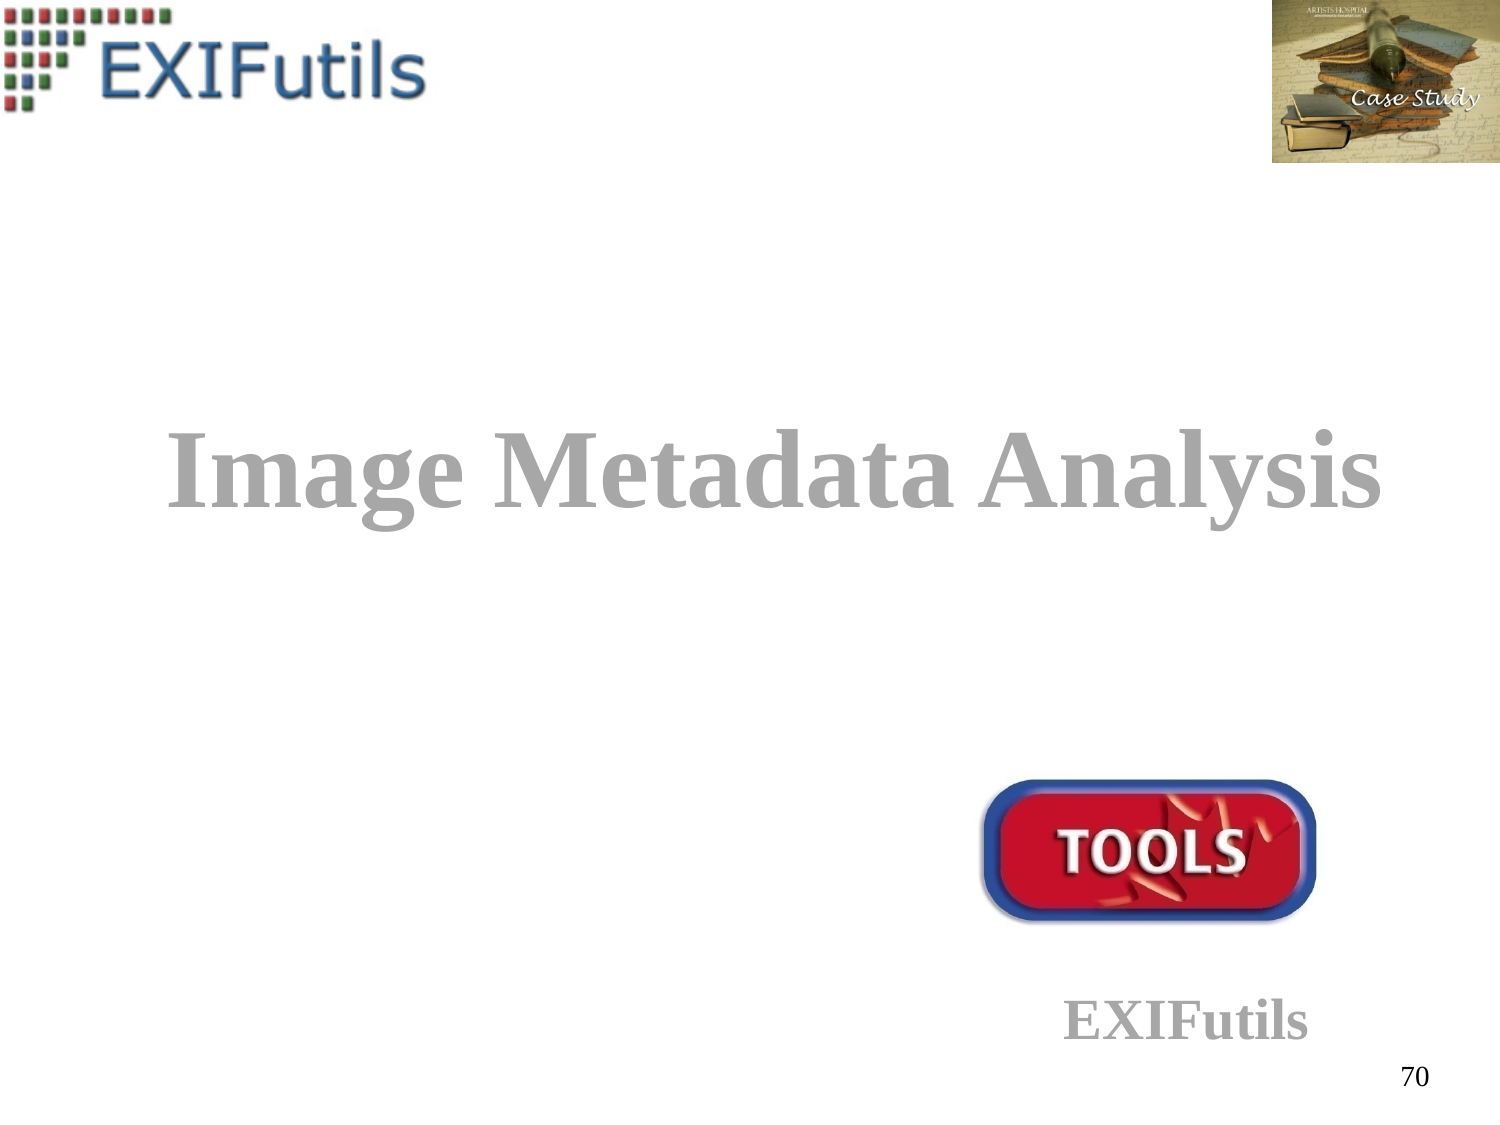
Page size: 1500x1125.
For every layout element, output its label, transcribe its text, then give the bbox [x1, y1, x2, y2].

text_box Image Metadata Analysis [137, 331, 1413, 594]
text_box EXIFutils [987, 953, 1387, 1079]
picture [1271, 0, 1500, 163]
picture [962, 762, 1338, 938]
slide_number 70 [1310, 1049, 1438, 1125]
picture [0, 2, 938, 126]
